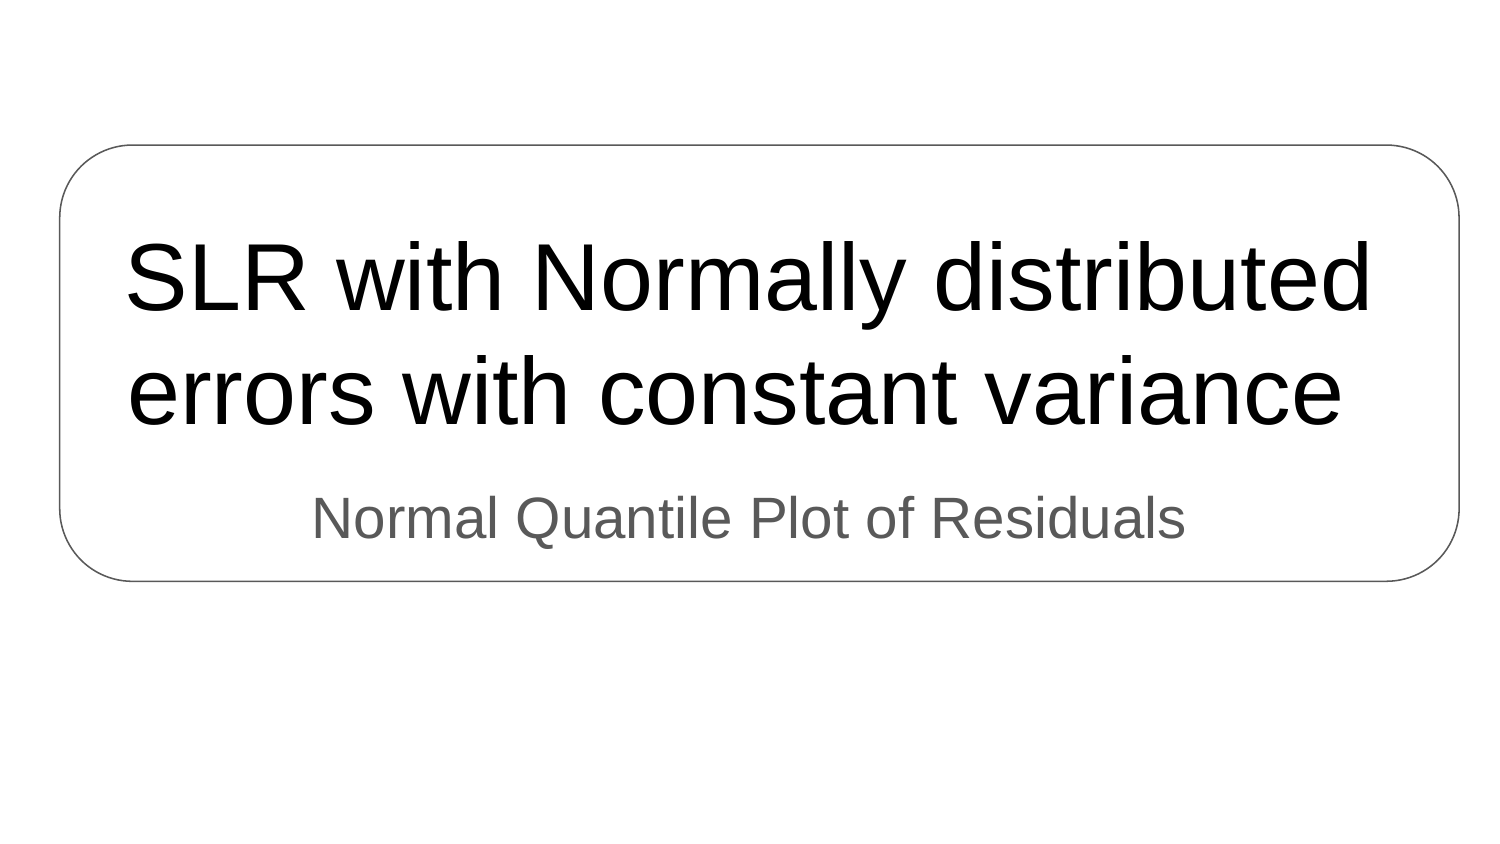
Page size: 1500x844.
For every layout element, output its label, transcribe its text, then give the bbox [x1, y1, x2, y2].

subtitle Normal Quantile Plot of Residuals [51, 464, 1449, 595]
text_box [59, 145, 1460, 582]
title SLR with Normally distributed errors with constant variance [51, 122, 1449, 459]
